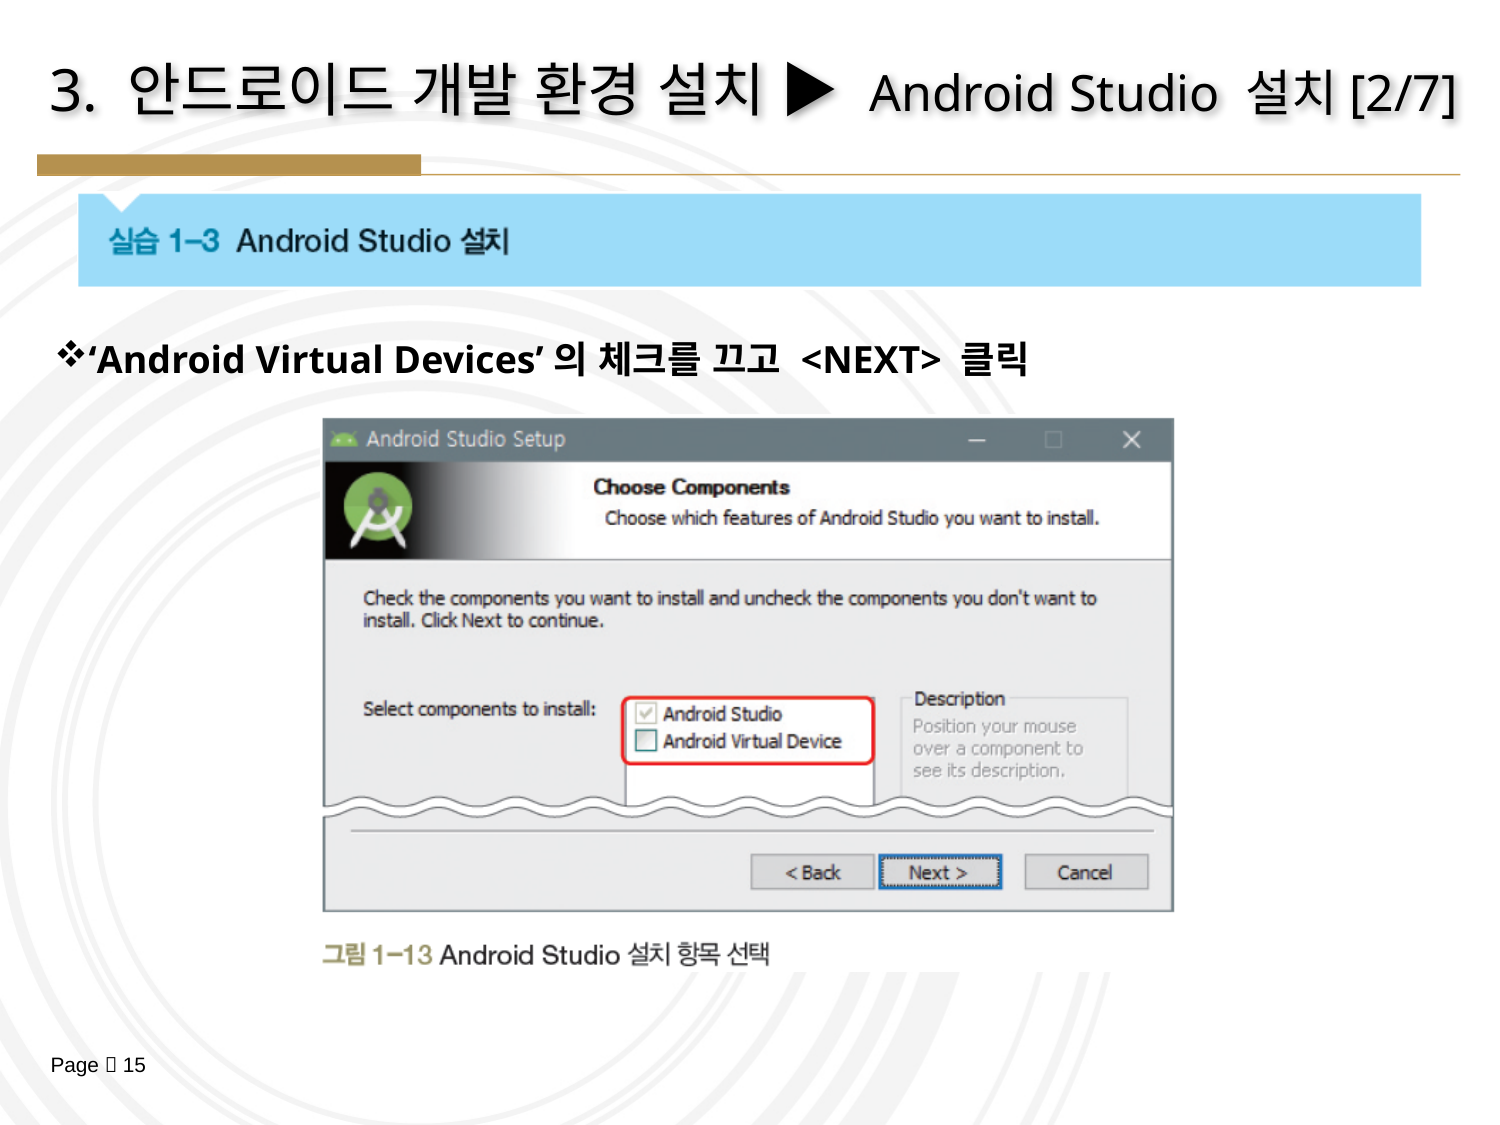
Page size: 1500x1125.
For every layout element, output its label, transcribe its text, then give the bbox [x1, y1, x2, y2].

picture [0, 35, 1500, 1125]
picture [319, 414, 1180, 972]
list ‘Android Virtual Devices’의 체크를 끄고 <NEXT> 클릭 [54, 335, 1500, 1051]
title 3. 안드로이드 개발 환경 설치 ▶ Android Studio 설치[2/7] [48, 53, 1500, 161]
